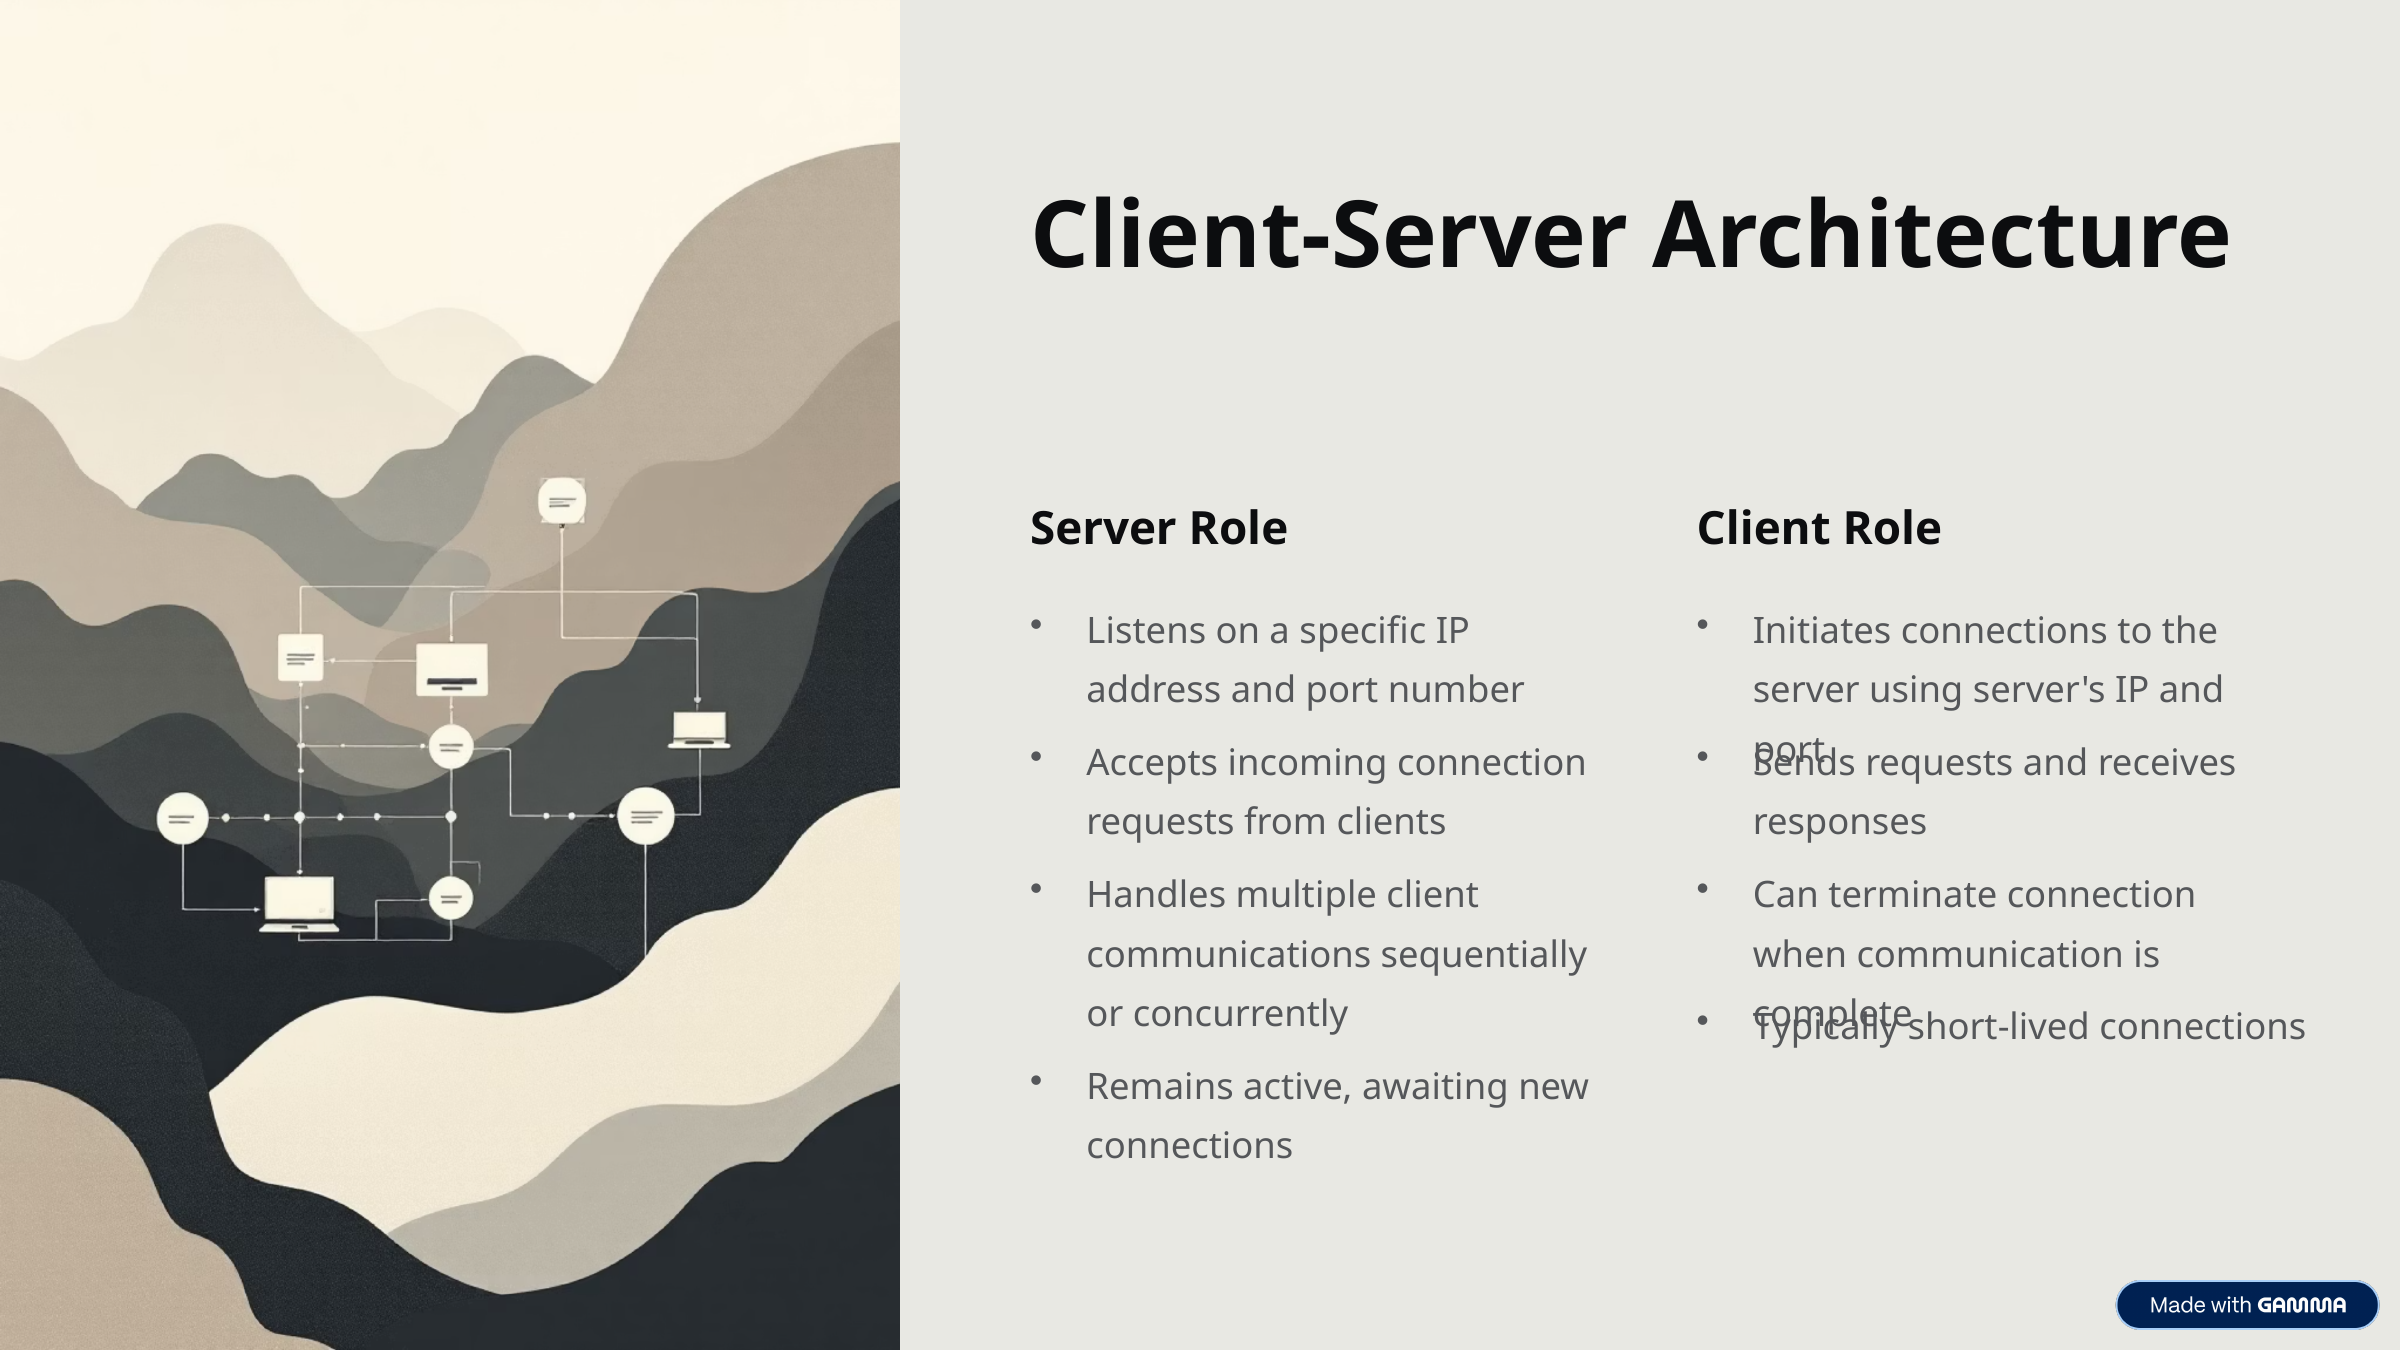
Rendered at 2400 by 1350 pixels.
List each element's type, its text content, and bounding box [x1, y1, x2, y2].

picture [2106, 1271, 2389, 1339]
text_box Remains active, awaiting new connections [1030, 1047, 1605, 1167]
text_box Initiates connections to the server using server's IP and port [1696, 591, 2271, 711]
text_box Handles multiple client communications sequentially or concurrently [1030, 855, 1605, 1035]
text_box Client-Server Architecture [1030, 170, 2270, 404]
text_box Client Role [1696, 496, 2162, 555]
text_box Sends requests and receives responses [1696, 723, 2271, 843]
text_box Listens on a specific IP address and port number [1030, 591, 1605, 711]
picture [0, 0, 900, 1350]
text_box Can terminate connection when communication is complete [1696, 855, 2271, 975]
text_box Server Role [1030, 496, 1496, 555]
text_box Accepts incoming connection requests from clients [1030, 723, 1605, 843]
text_box Typically short-lived connections [1696, 987, 2271, 1048]
